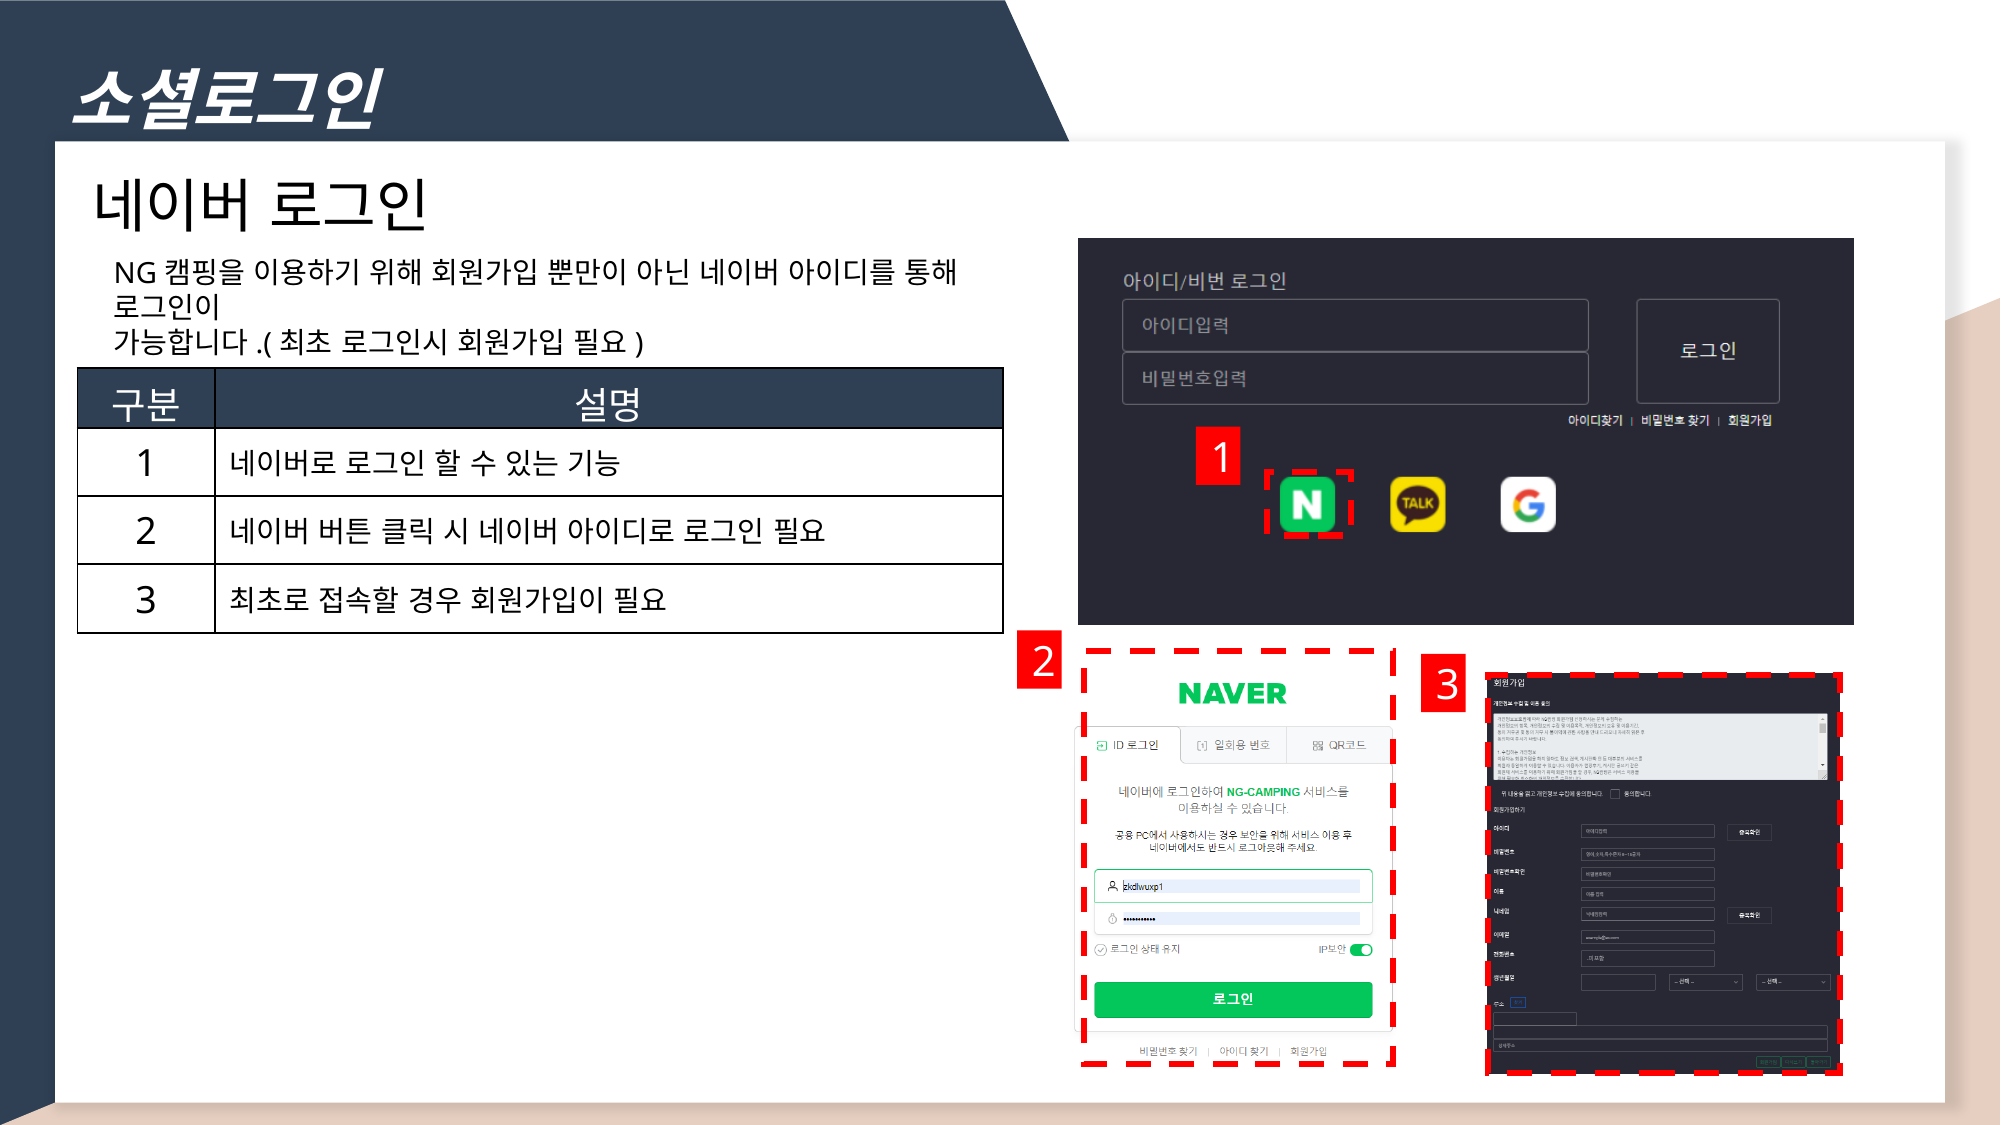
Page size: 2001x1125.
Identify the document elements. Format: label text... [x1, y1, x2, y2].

text_box [1083, 650, 1394, 659]
picture [1043, 659, 1438, 1074]
table_header 구분 [78, 369, 214, 427]
table_header 설명 [216, 369, 1002, 427]
text_box NG캠핑을 이용하기 위해 회원가입 뿐만이 아닌 네이버 아이디를 통해 로그인이 가능합니다.(최초 로그인시 회원가입 필요) [98, 247, 1058, 367]
text_box 네이버 로그인 [77, 161, 577, 247]
table_cell 네이버로 로그인 할 수 있는 기능 [216, 429, 1002, 495]
text_box 3 [1420, 653, 1467, 713]
text_box 소셜로그인 [55, 10, 1521, 145]
table_cell 최초로 접속할 경우 회원가입이 필요 [216, 565, 1002, 632]
table_cell 1 [78, 429, 214, 495]
text_box 2 [1016, 629, 1063, 690]
table_cell 3 [78, 565, 214, 632]
table_cell 네이버 버튼 클릭 시 네이버 아이디로 로그인 필요 [216, 497, 1002, 563]
picture [1487, 673, 1840, 1074]
table_cell 2 [78, 497, 214, 563]
picture [1078, 238, 1854, 625]
